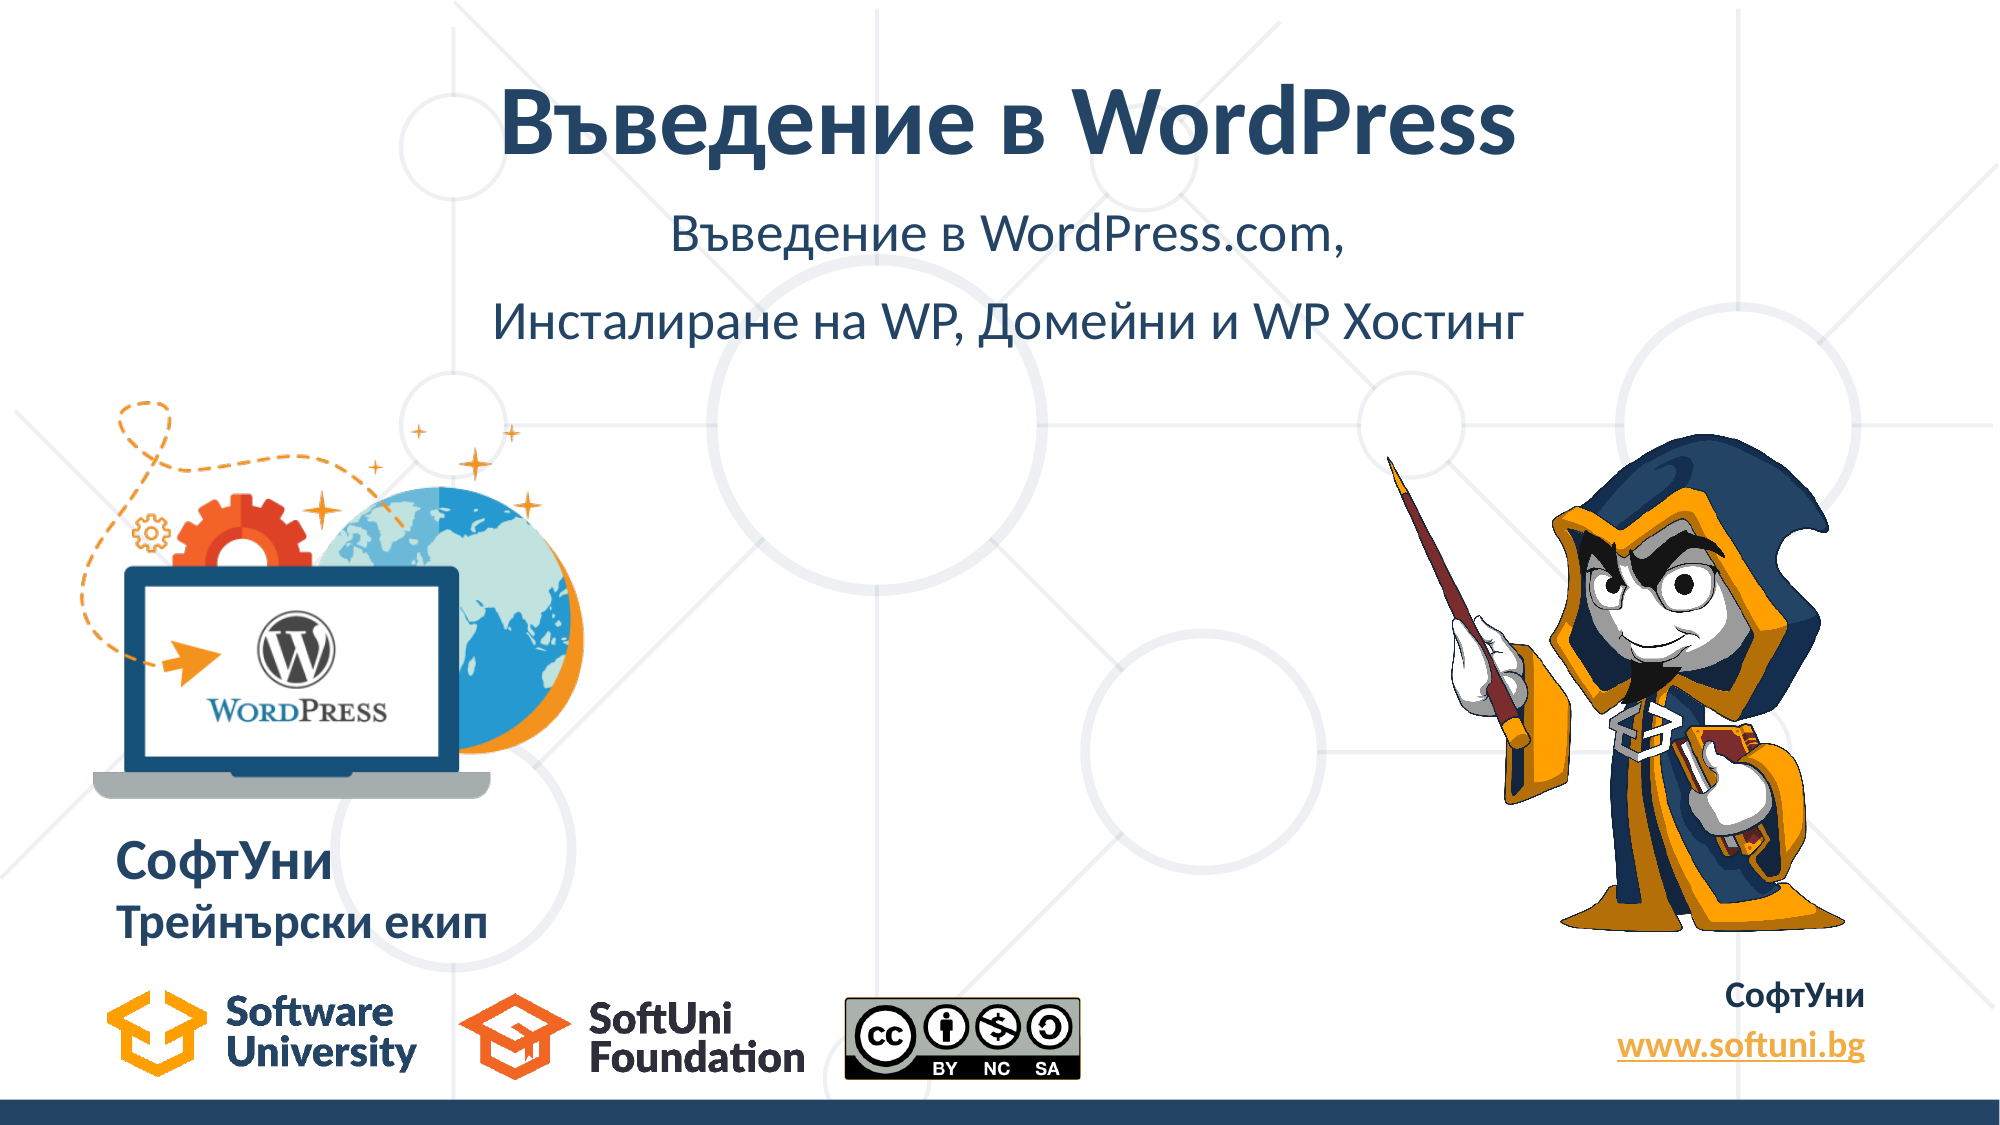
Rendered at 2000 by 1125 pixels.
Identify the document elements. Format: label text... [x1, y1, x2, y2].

picture [107, 990, 211, 1077]
picture [49, 387, 632, 841]
picture [1369, 389, 1890, 953]
picture [221, 990, 417, 1077]
list www.softuni.bg [1387, 1012, 1872, 1070]
title Въведение в WordPress [109, 41, 1908, 187]
list СофтУни [1387, 962, 1872, 1012]
list Трейнърски екип [110, 880, 595, 954]
picture [845, 997, 1081, 1079]
picture [458, 993, 804, 1080]
list СофтУни [110, 849, 595, 880]
subtitle Въведение в WordPress.com, Инсталиране на WP, Домейни и WP Хостинг [109, 187, 1908, 359]
